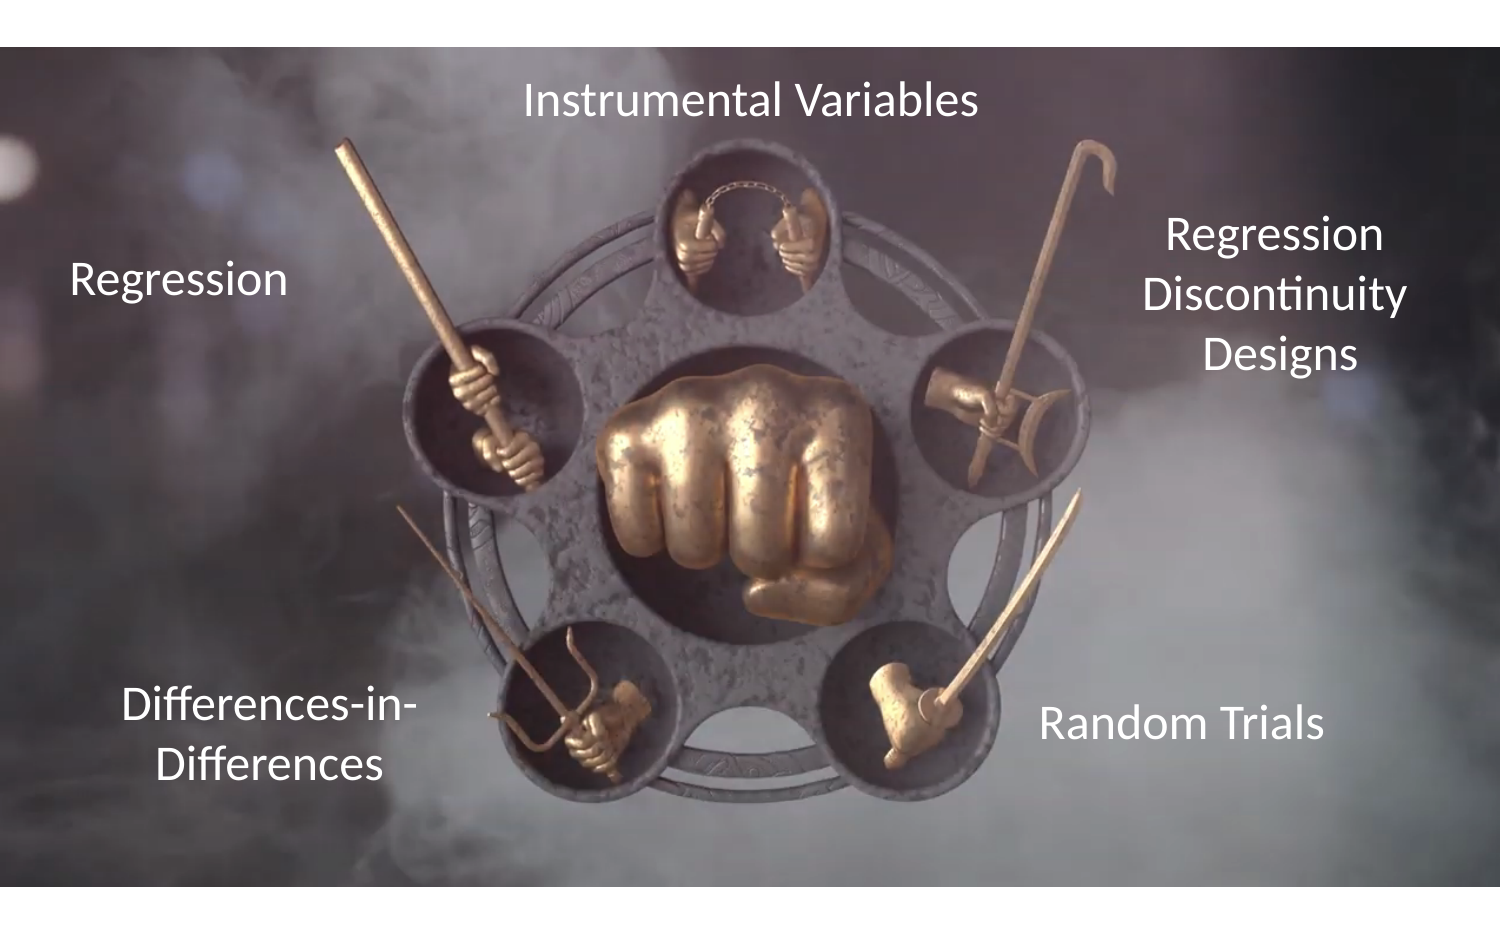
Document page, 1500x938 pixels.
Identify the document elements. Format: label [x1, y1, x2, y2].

picture [0, 47, 1500, 887]
